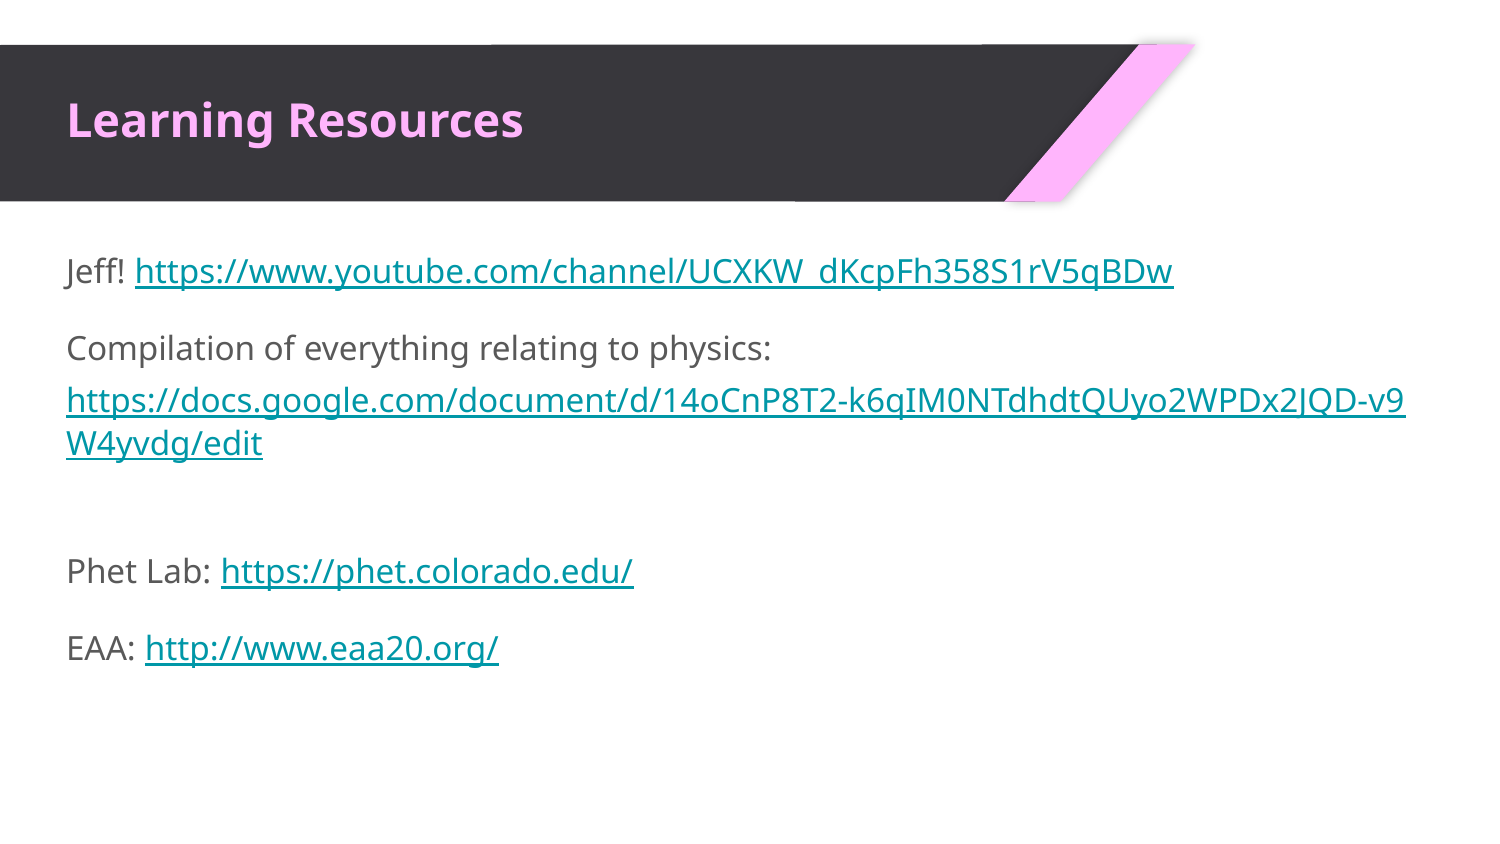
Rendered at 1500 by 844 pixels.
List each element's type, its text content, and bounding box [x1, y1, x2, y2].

title Learning Resources [51, 72, 1449, 167]
list Jeff! https://www.youtube.com/channel/UCXKW_dKcpFh358S1rV5qBDw Compilation of everything relating to physics: https://docs.google.com/document/d/14oCnP8T2-k6qIM0NTdhdtQUyo2WPDx2JQD-v9W4yvdg/edit Phet Lab: https://phet.colorado.edu/ EAA: http://www.eaa20.org/ [51, 226, 1449, 787]
